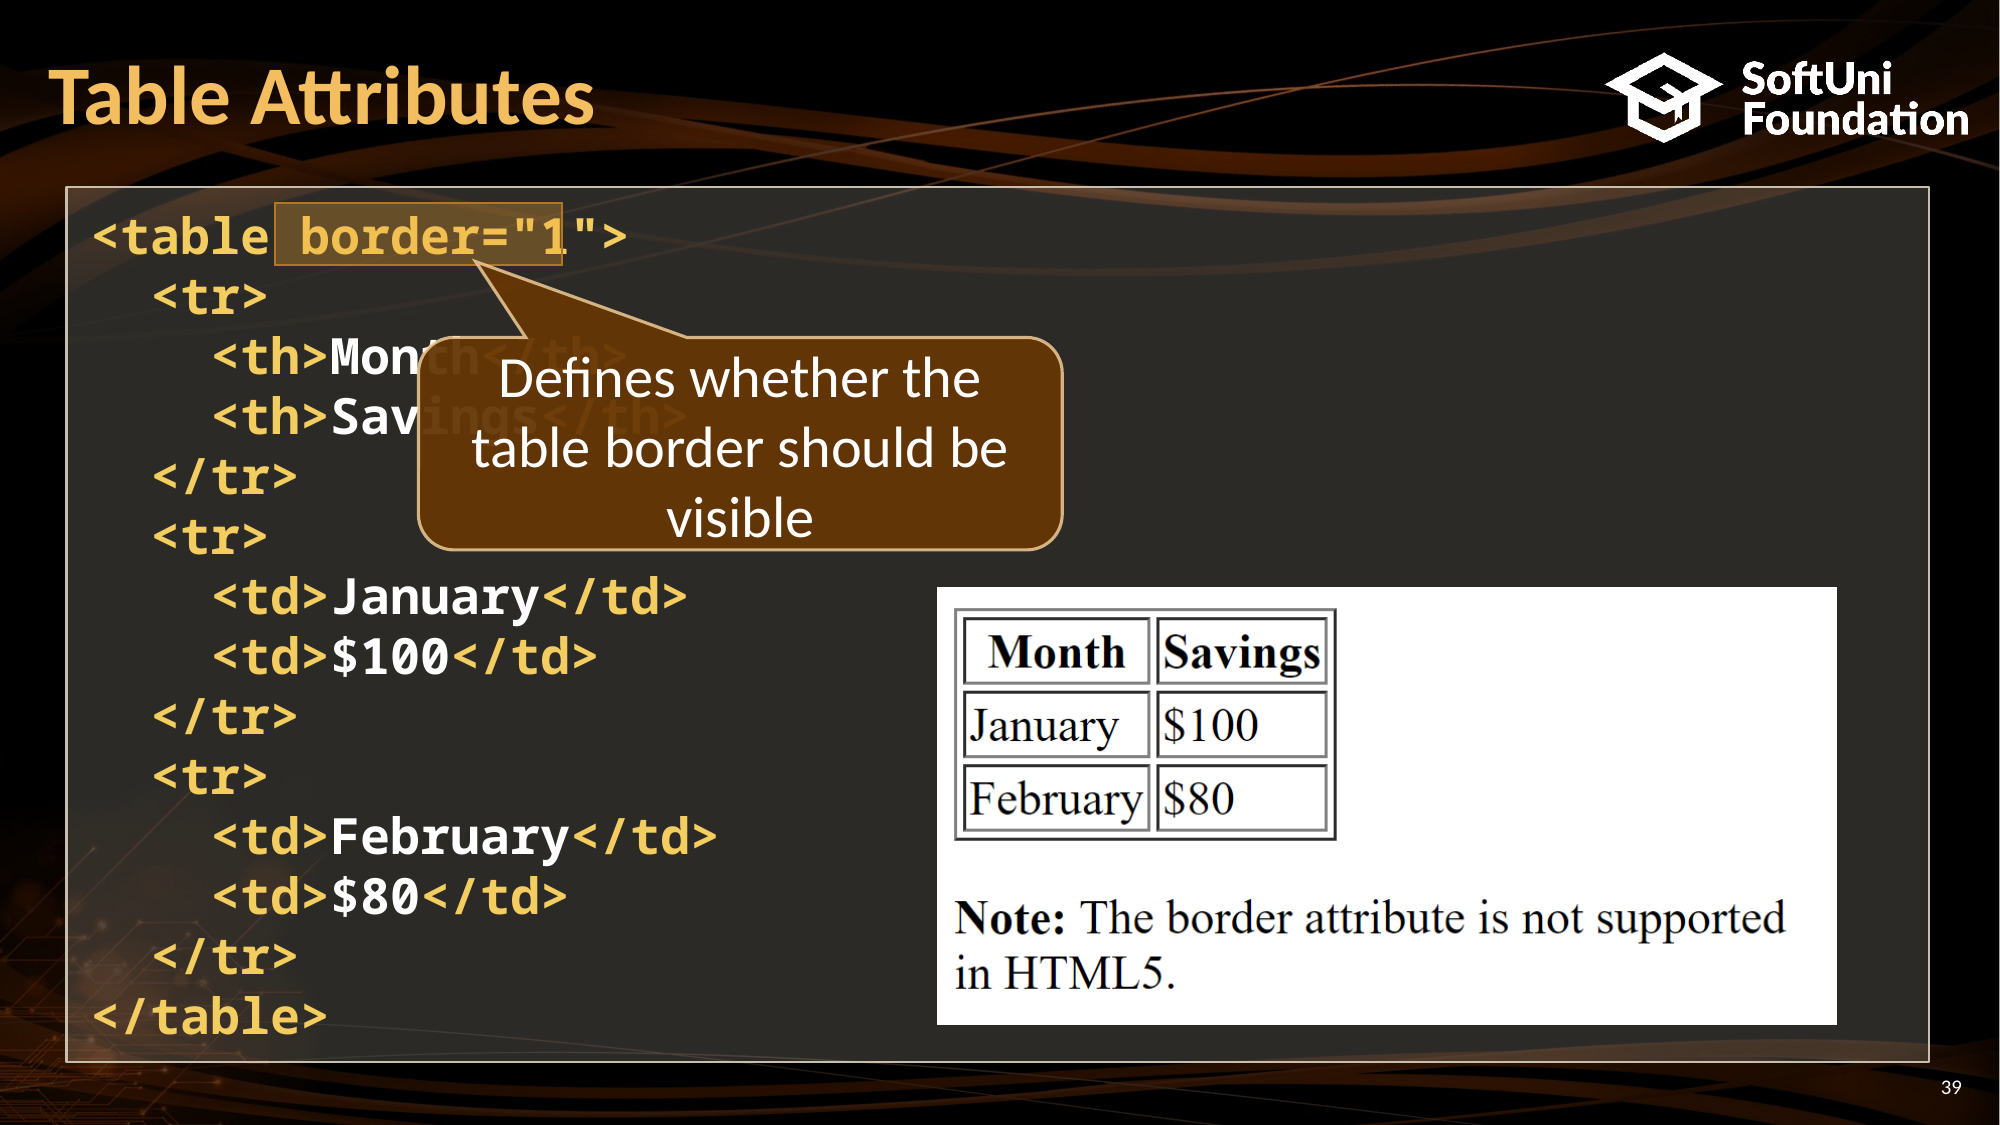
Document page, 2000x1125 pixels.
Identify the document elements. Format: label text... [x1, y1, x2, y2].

text_box Defines whether the table border should be visible [417, 259, 1064, 551]
text_box <table border="1"> <tr> <th>Month</th> <th>Savings</th> </tr> <tr> <td>January</td> <td>$100</td> </tr> <tr> <td>February</td> <td>$80</td> </tr> </table> [66, 186, 1929, 1063]
title Table Attributes [30, 6, 1602, 189]
text_box [274, 202, 563, 266]
picture [0, 0, 2000, 1125]
slide_number 39 [1897, 1070, 1968, 1103]
